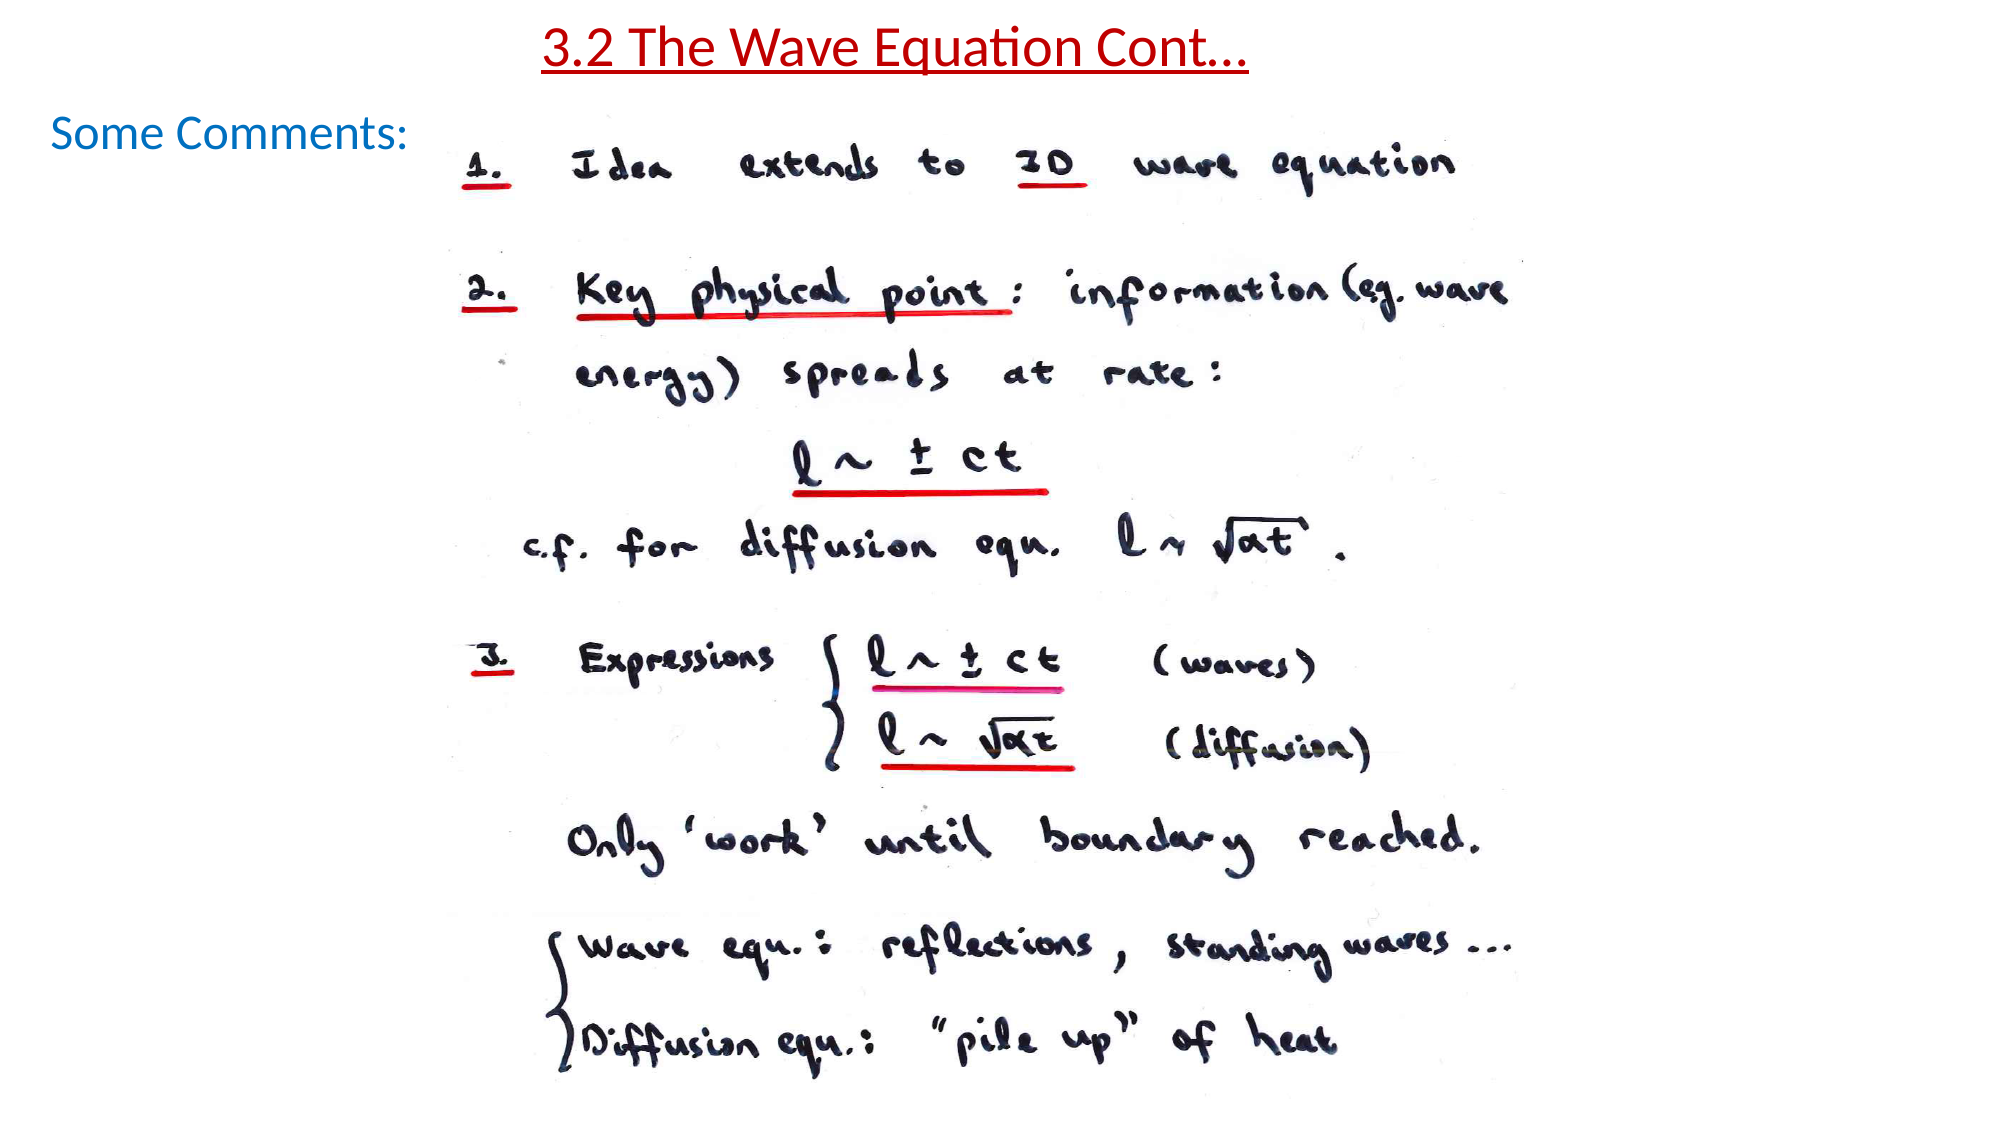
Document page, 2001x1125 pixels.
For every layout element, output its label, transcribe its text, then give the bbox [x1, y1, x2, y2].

text_box 3.2 The Wave Equation Cont… [526, 0, 1264, 86]
text_box Some Comments: [35, 92, 425, 167]
picture [446, 113, 1524, 1108]
